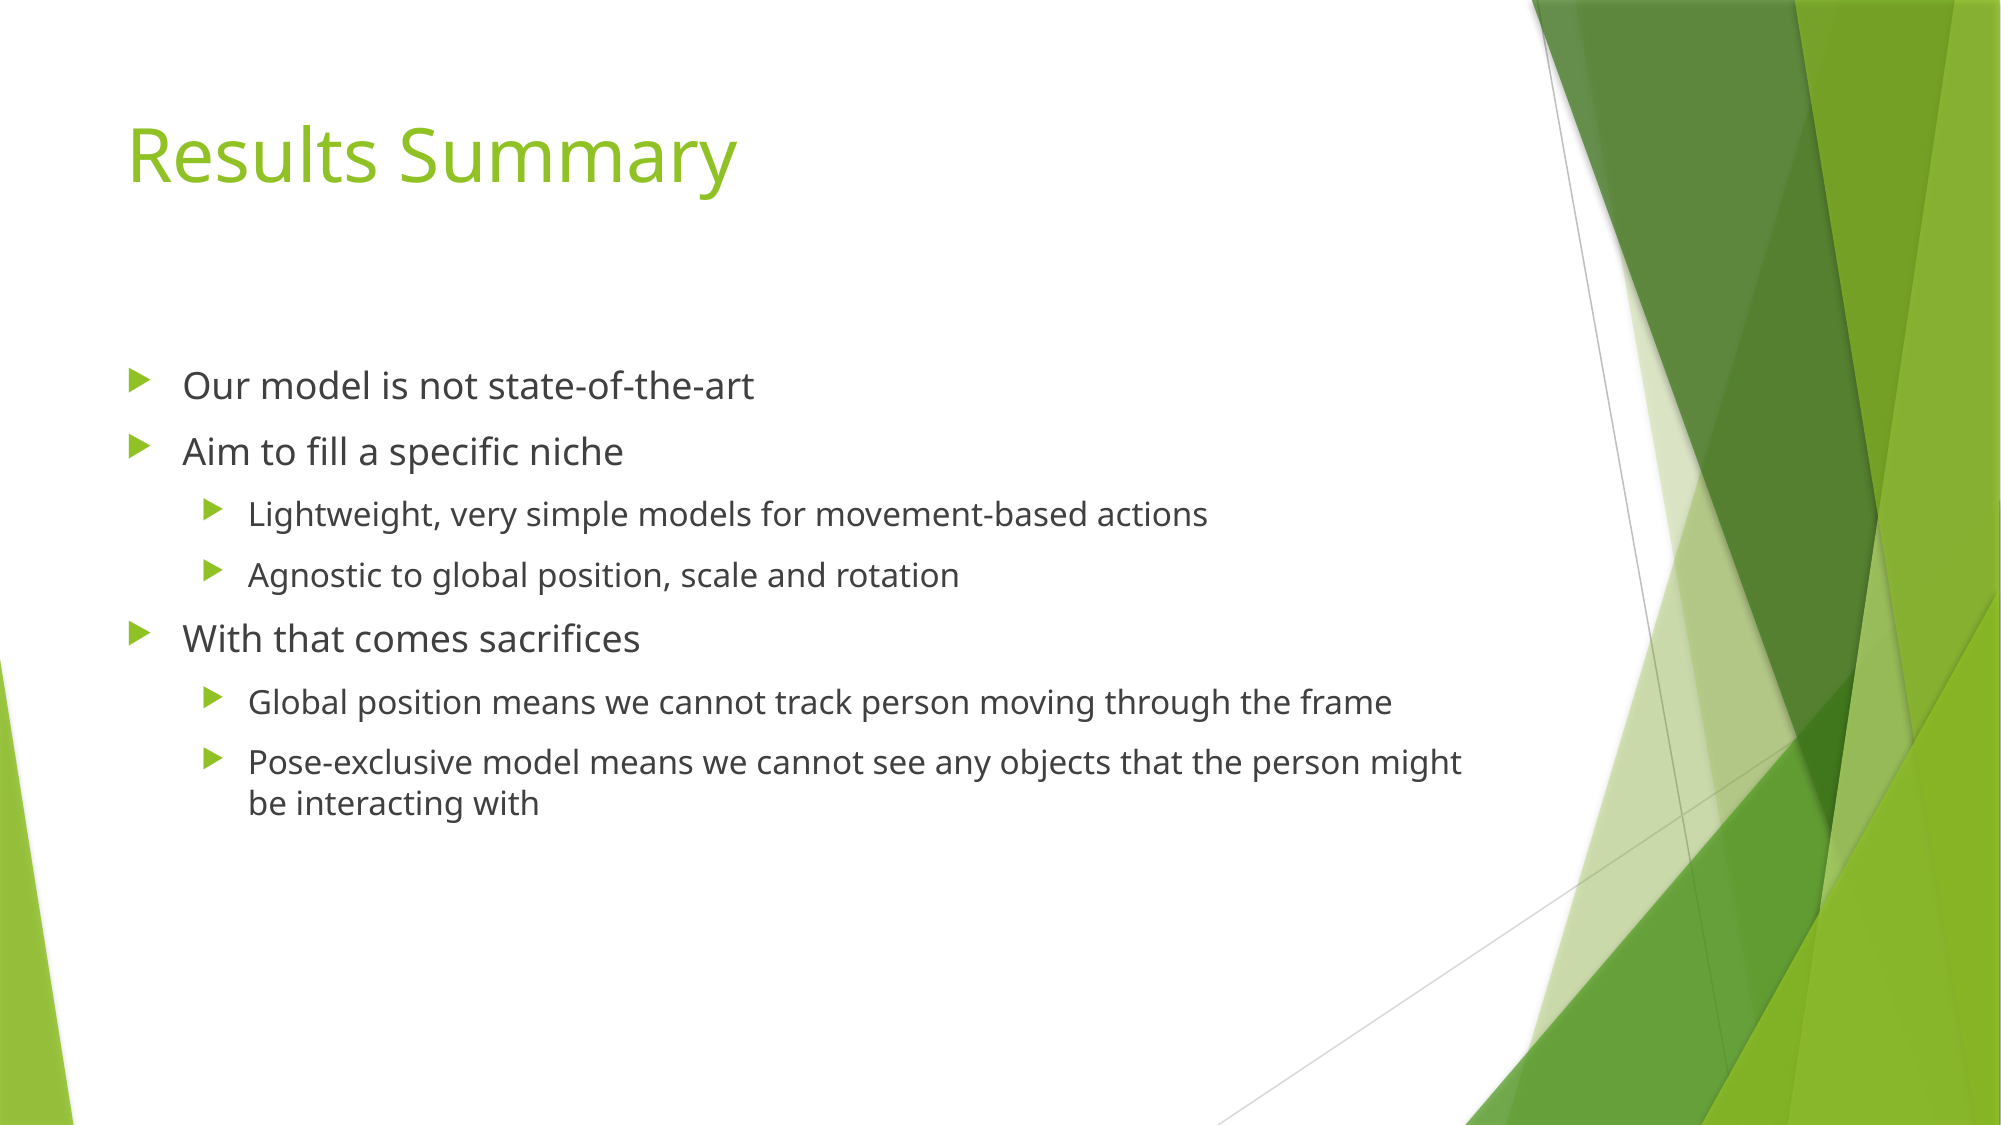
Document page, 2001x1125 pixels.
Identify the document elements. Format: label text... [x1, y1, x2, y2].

list Our model is not state-of-the-art Aim to fill a specific niche Lightweight, very simple models for movement-based actions Agnostic to global position, scale and rotation With that comes sacrifices Global position means we cannot track person moving through the frame Pose-exclusive model means we cannot see any objects that the person might be interacting with [111, 354, 1522, 992]
title Results Summary [111, 99, 1522, 317]
